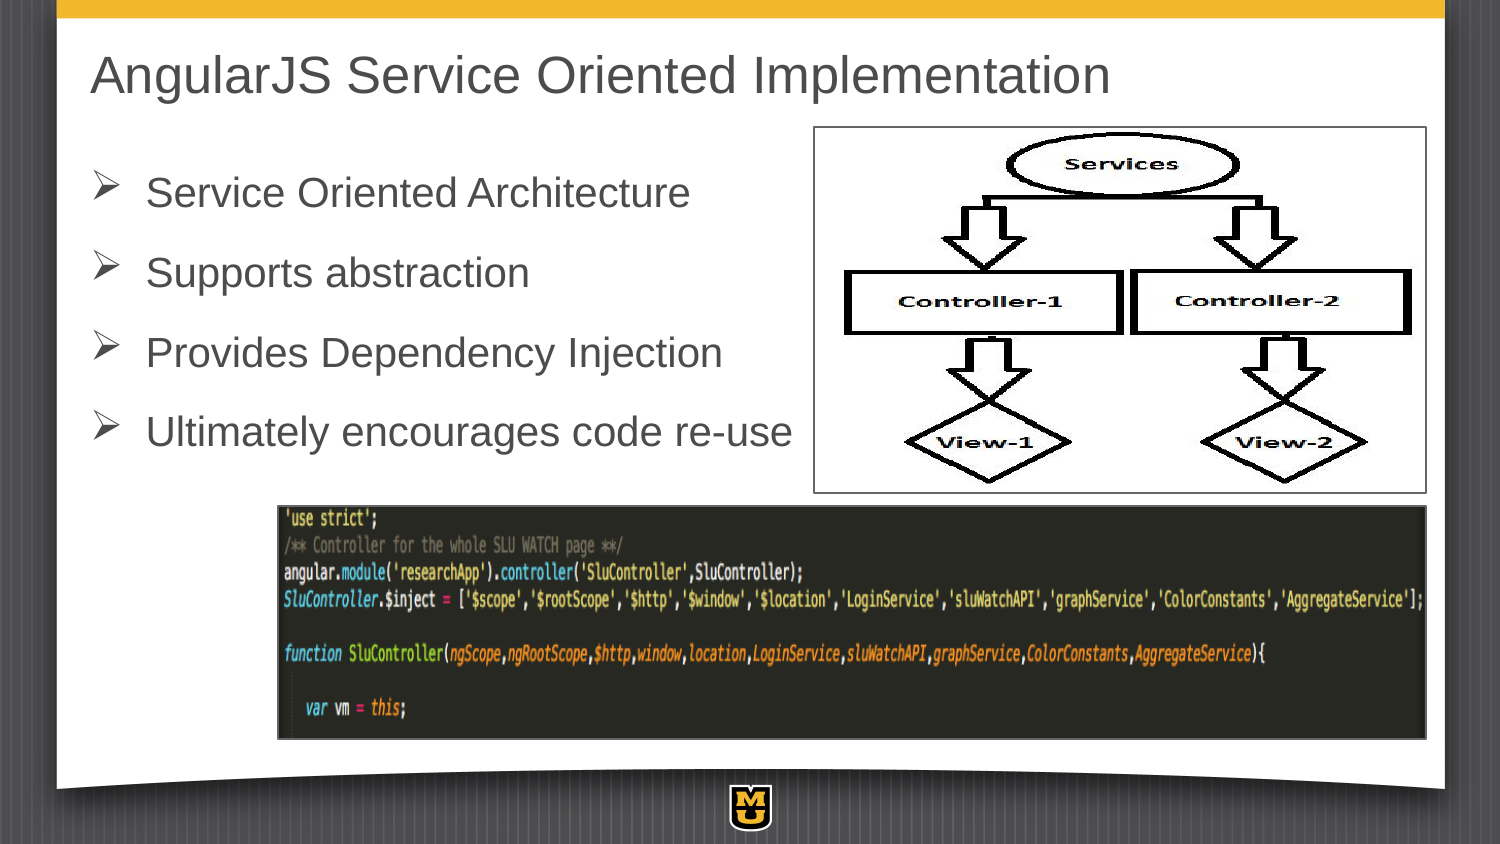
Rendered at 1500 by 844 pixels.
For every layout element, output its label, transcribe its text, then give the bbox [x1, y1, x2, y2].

picture [0, 0, 1500, 844]
title AngularJS Service Oriented Implementation [75, 33, 1425, 113]
list Service Oriented Architecture Supports abstraction Provides Dependency Injection Ultimately encourages code re-use [75, 158, 809, 492]
